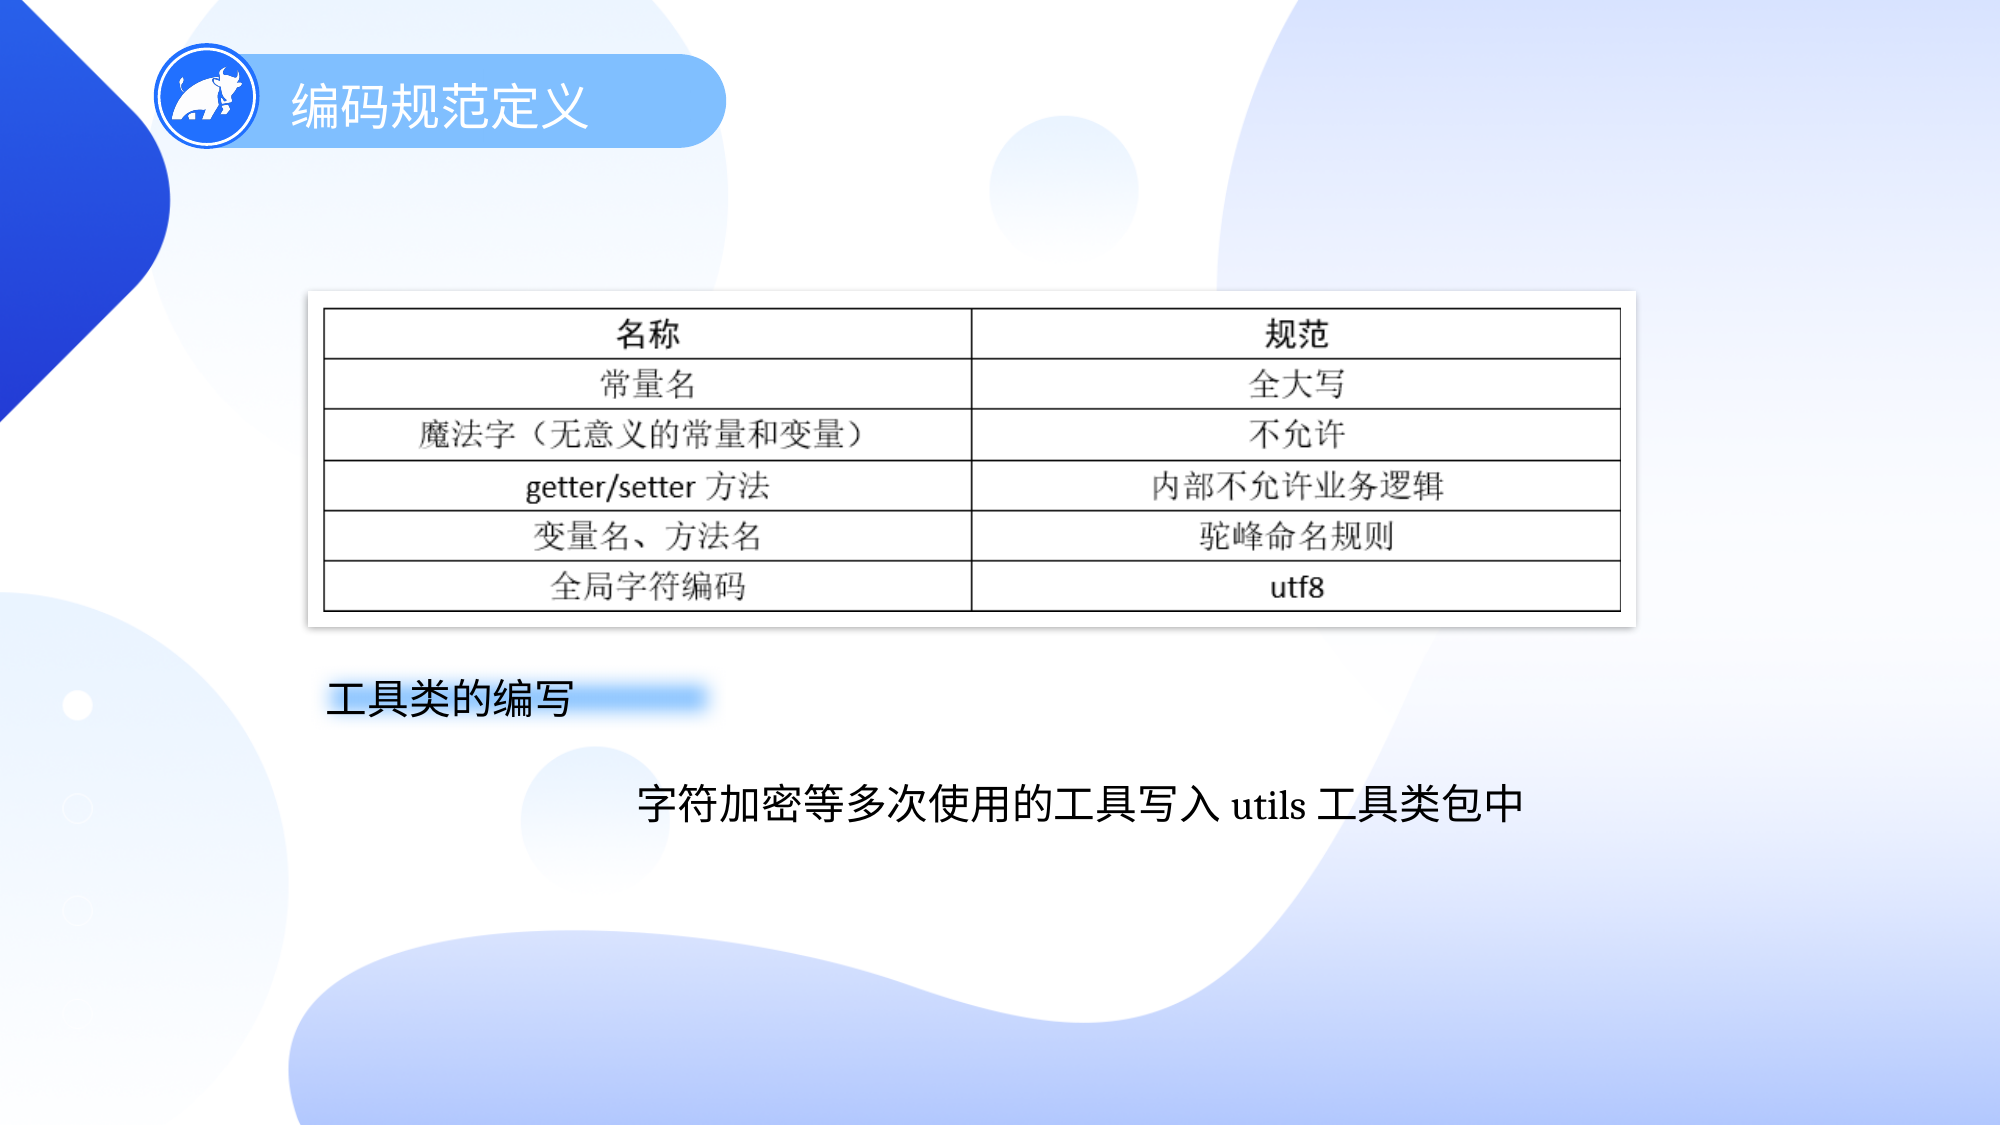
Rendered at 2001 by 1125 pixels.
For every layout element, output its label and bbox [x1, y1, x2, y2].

text_box [153, 43, 727, 149]
picture [0, 0, 2000, 1125]
